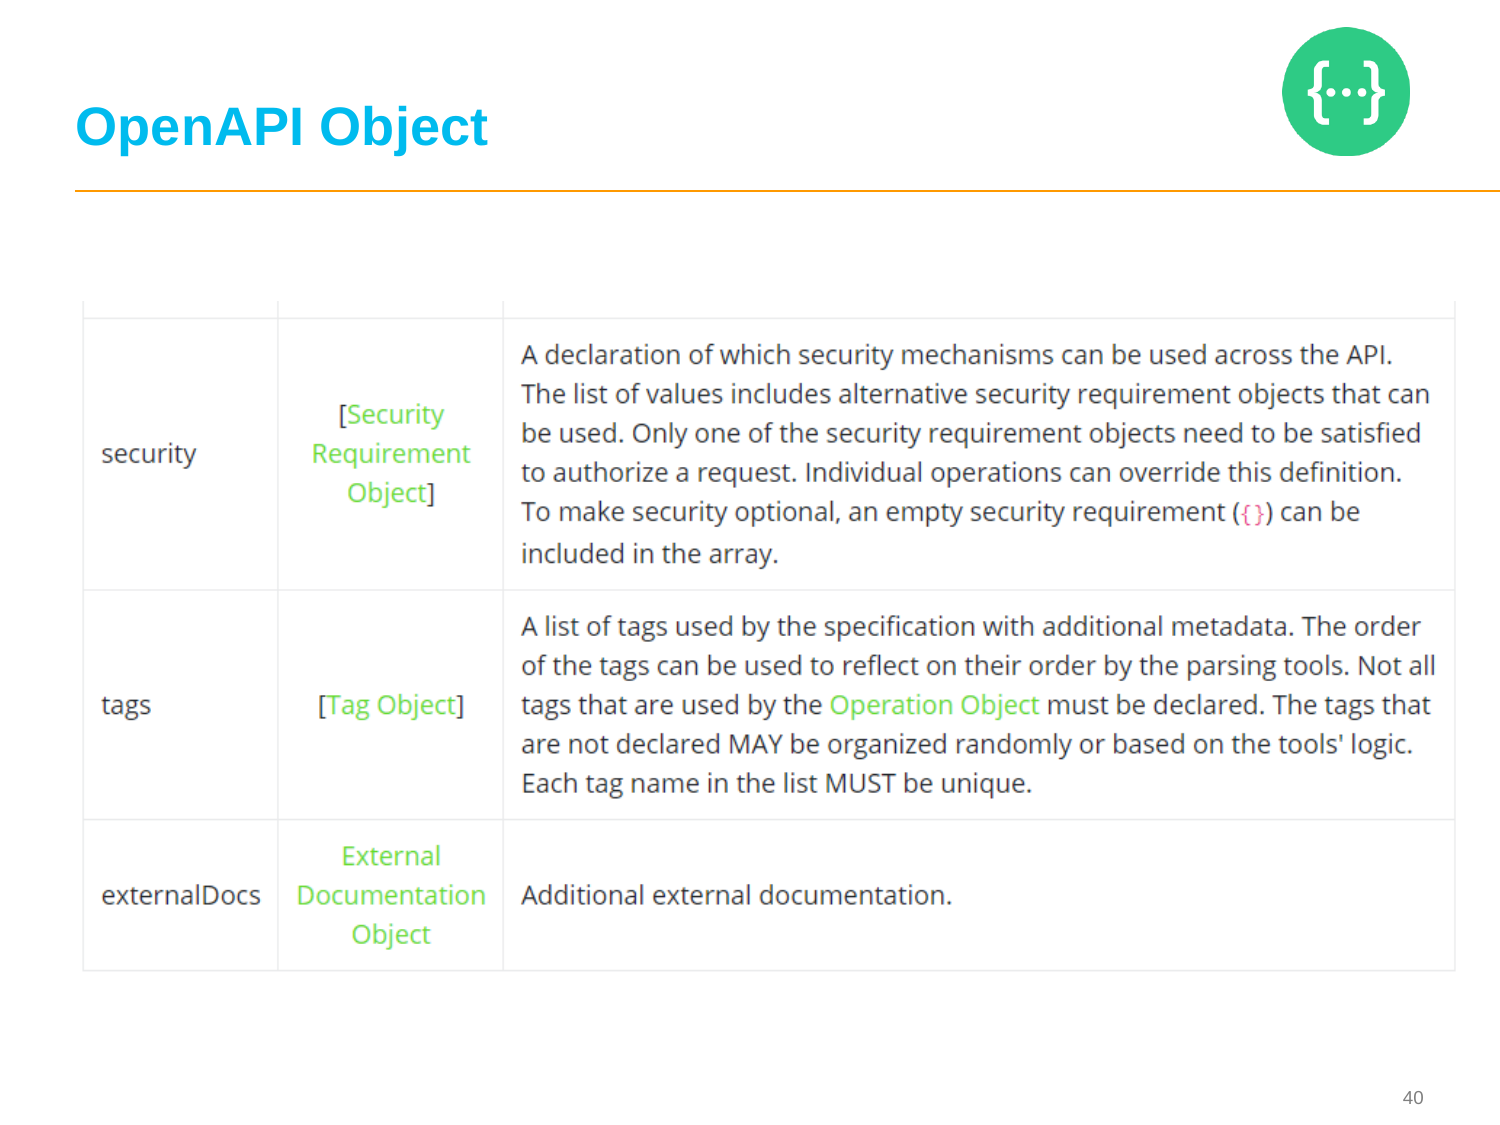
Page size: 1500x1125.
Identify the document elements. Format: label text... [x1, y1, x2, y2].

title OpenAPI Object [75, 27, 1422, 157]
picture [75, 301, 1457, 976]
